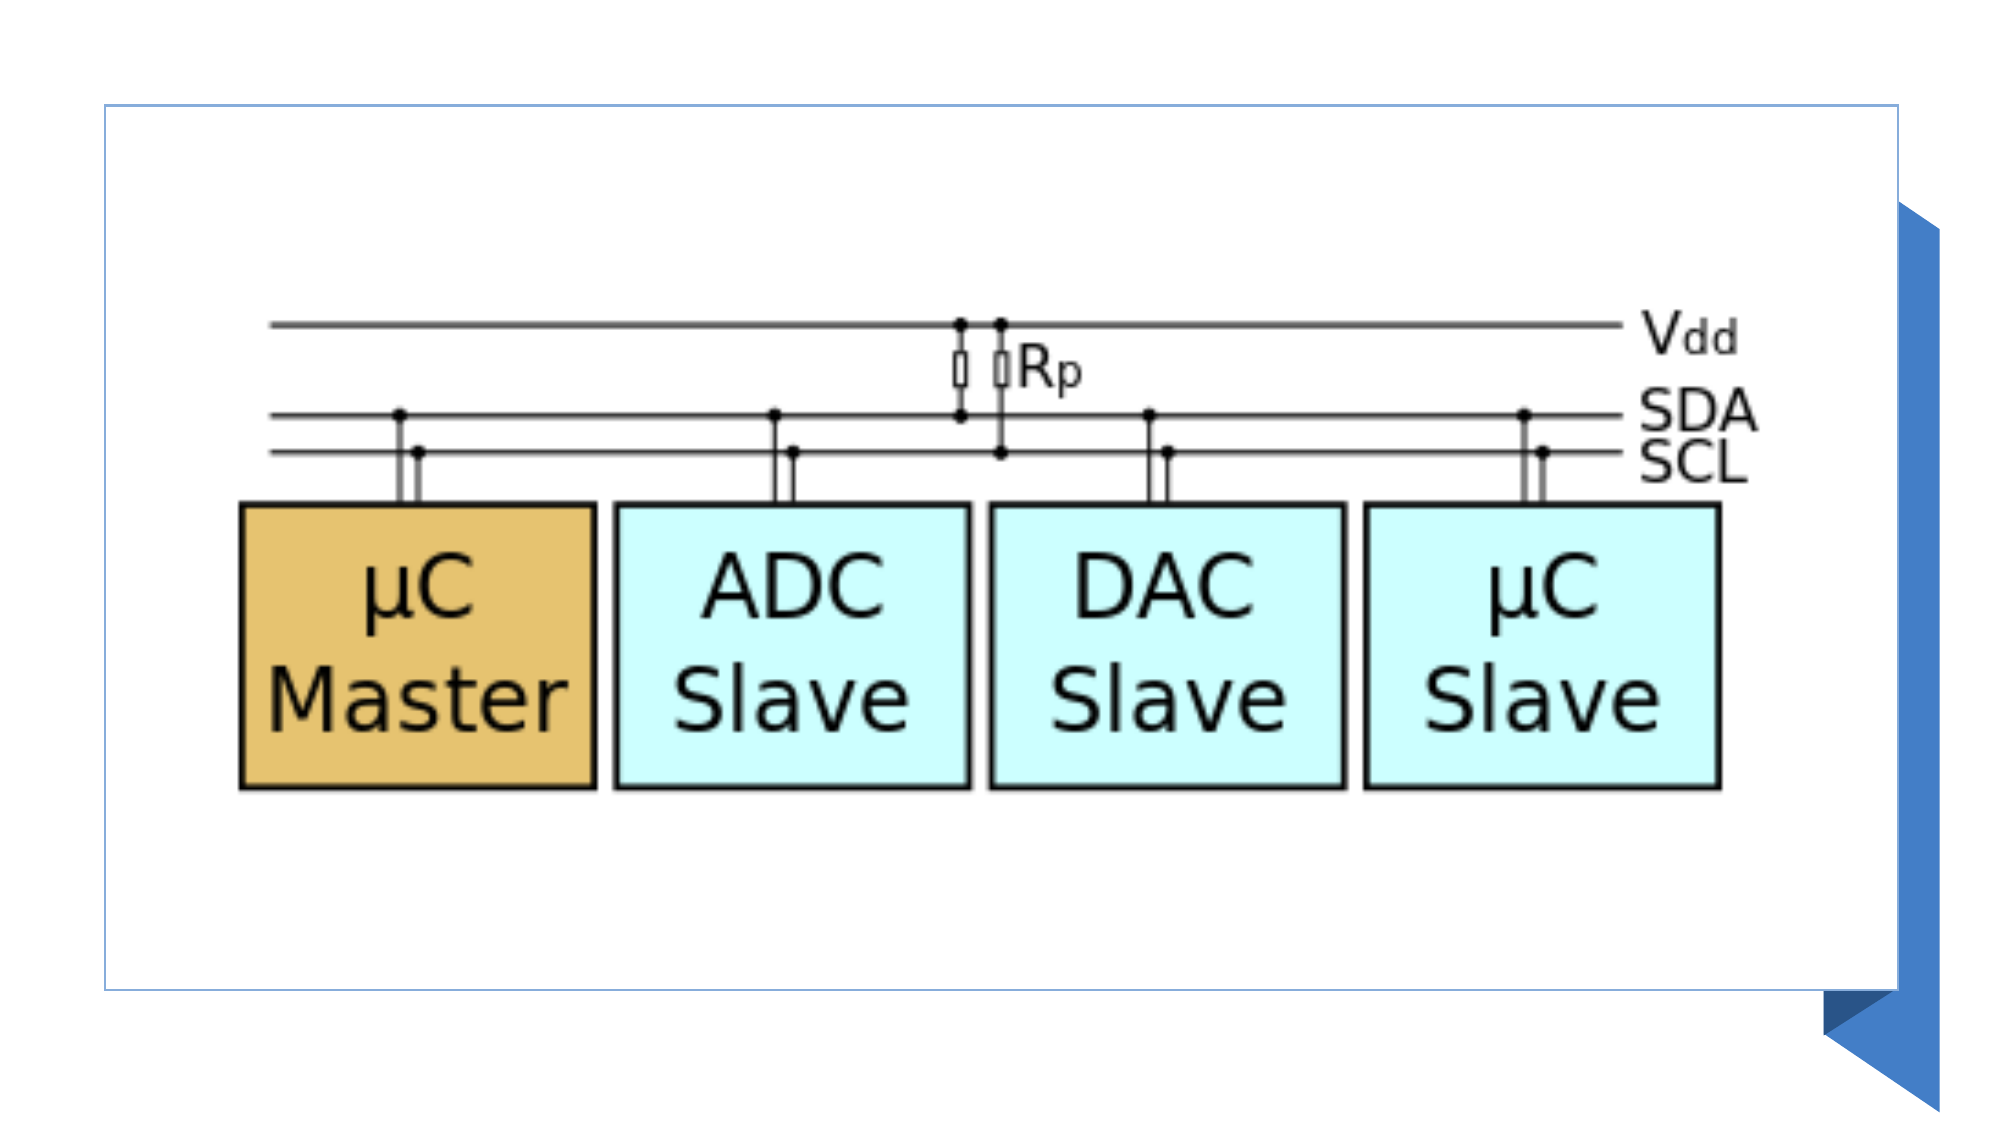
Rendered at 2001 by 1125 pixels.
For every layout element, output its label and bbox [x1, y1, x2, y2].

text_box [1825, 201, 1940, 1113]
picture [207, 274, 1793, 821]
text_box [104, 105, 1899, 990]
text_box [1823, 990, 1893, 1036]
